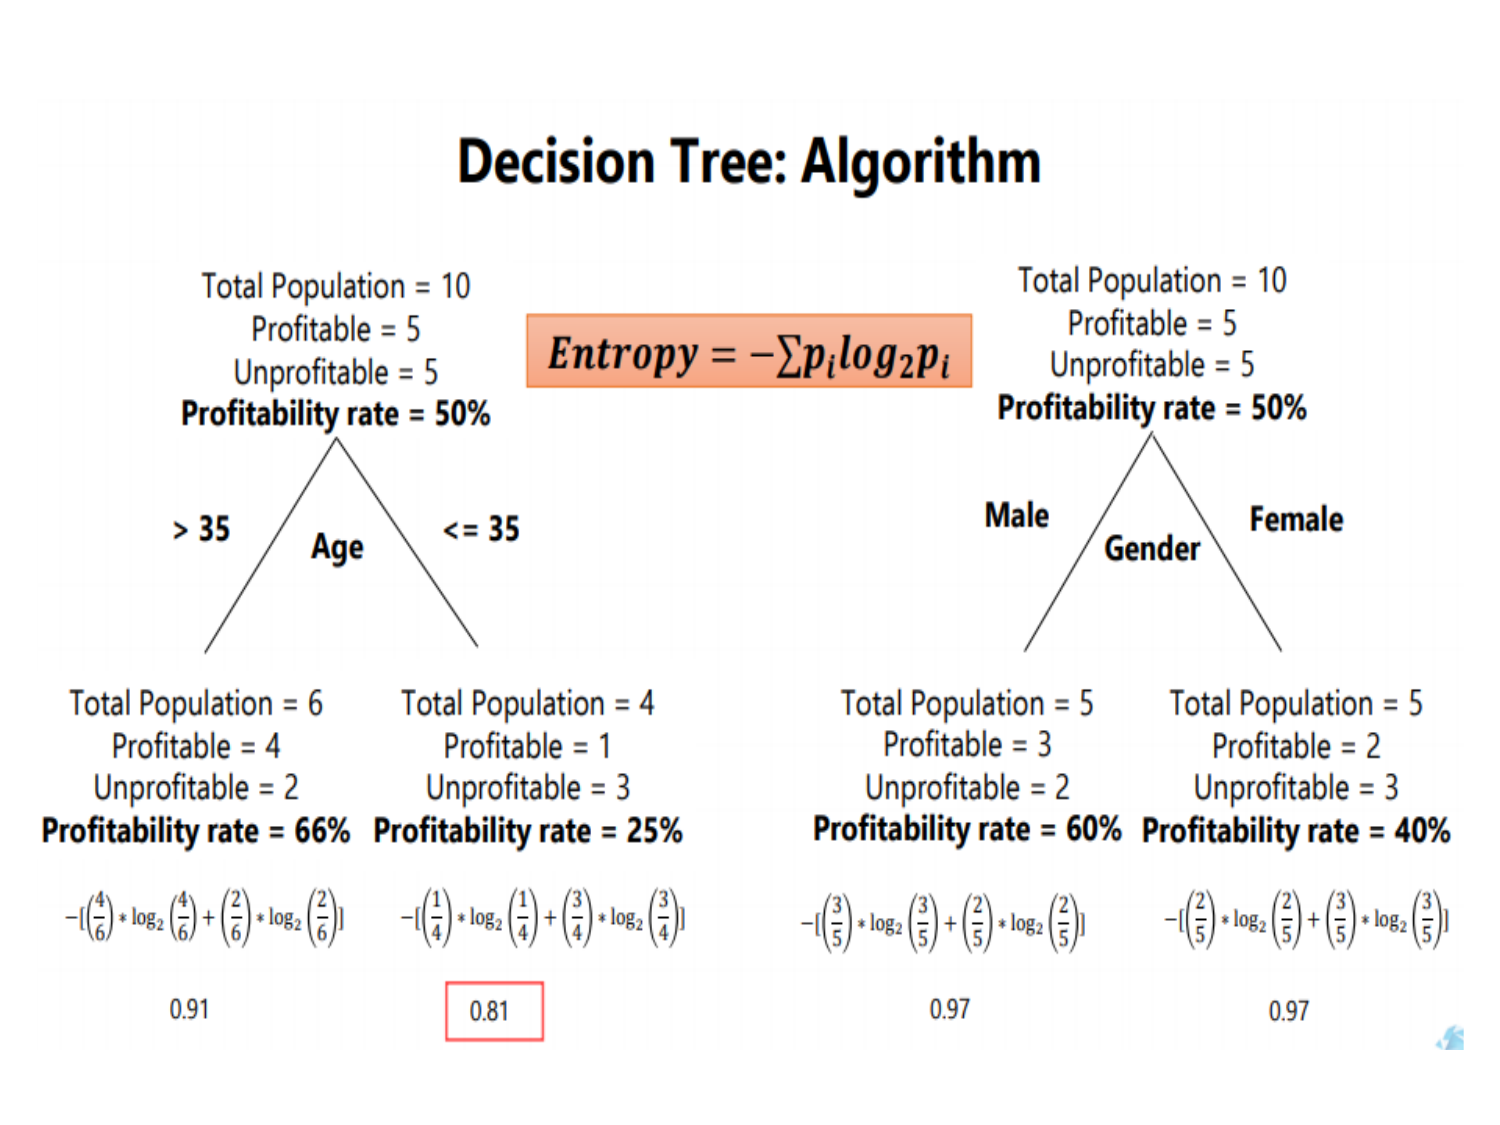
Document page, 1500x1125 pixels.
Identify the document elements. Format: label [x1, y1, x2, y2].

picture [37, 99, 1464, 1051]
